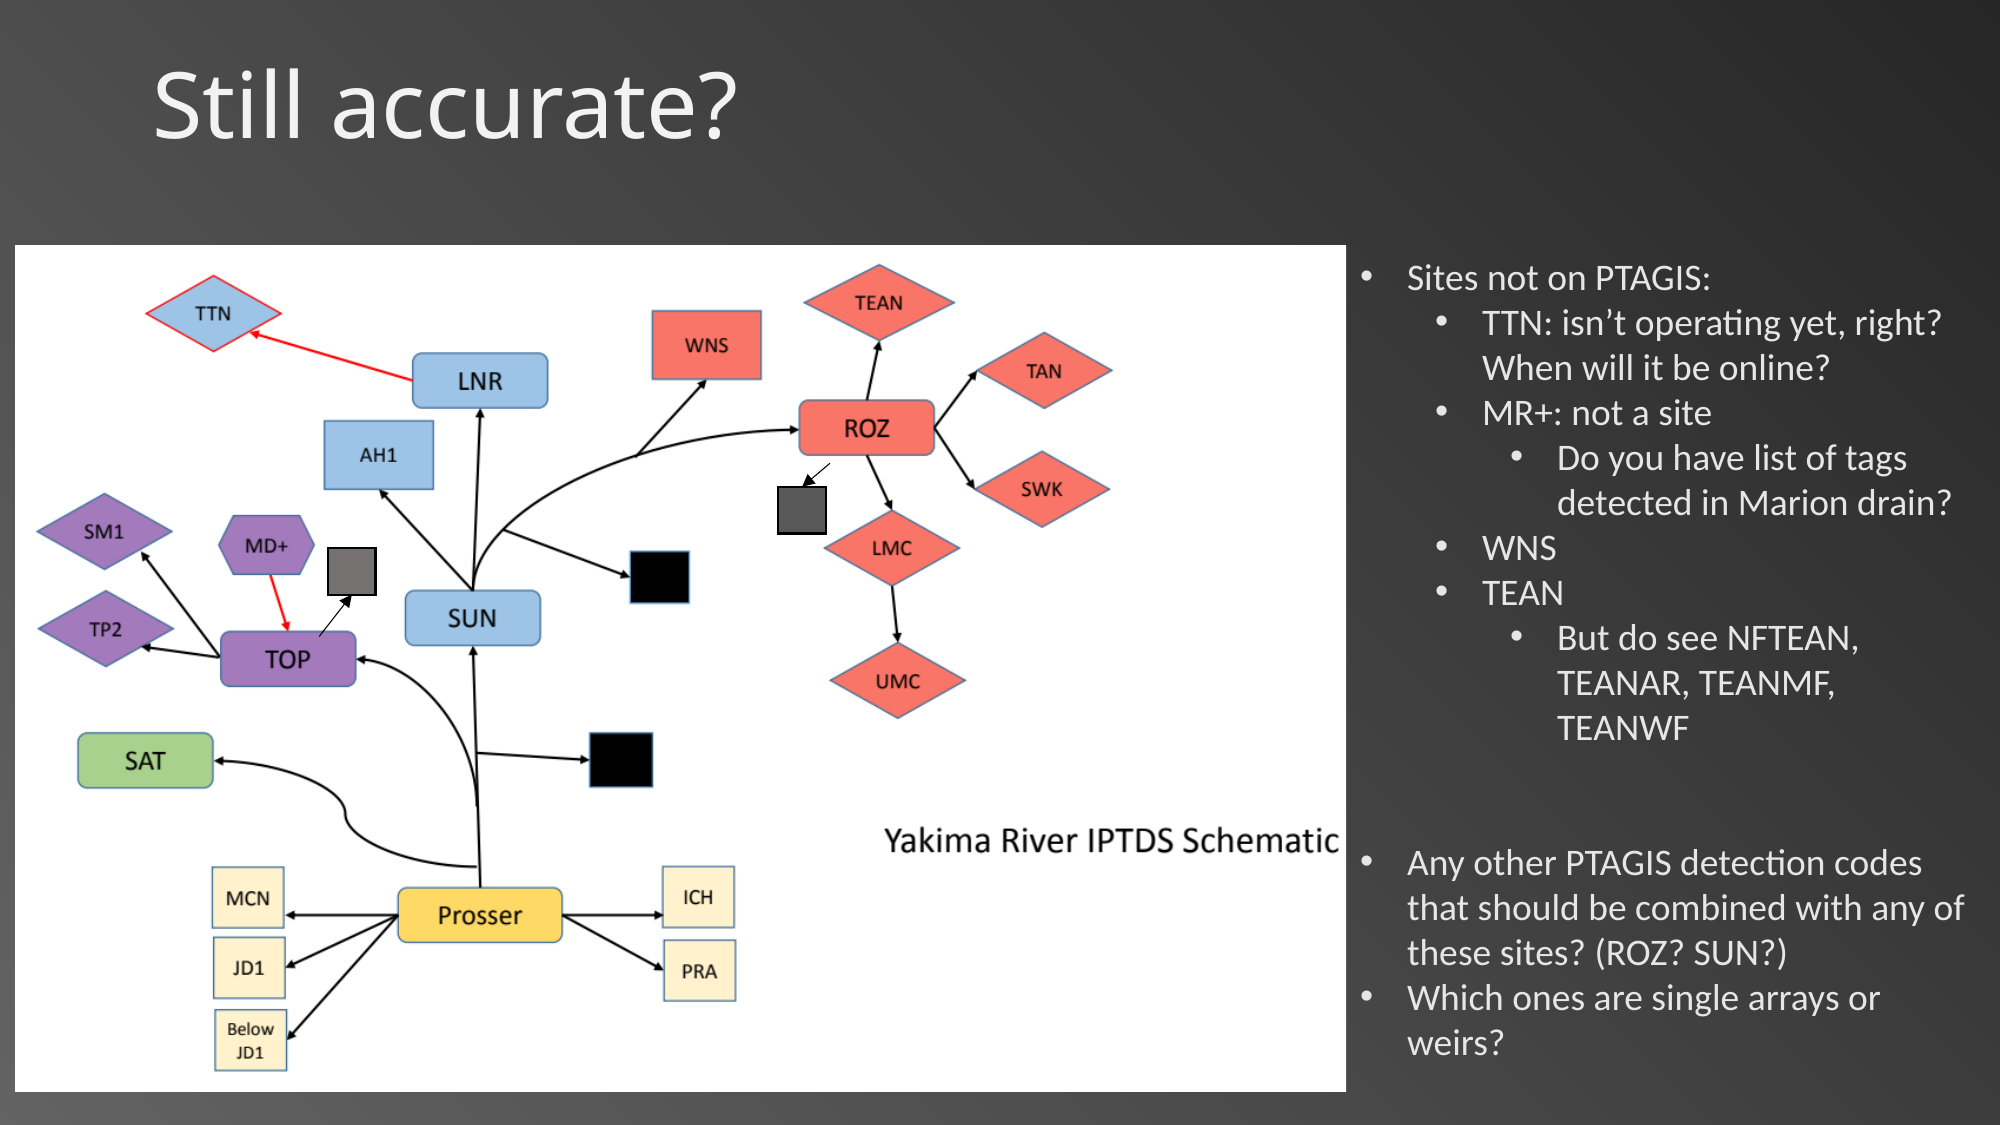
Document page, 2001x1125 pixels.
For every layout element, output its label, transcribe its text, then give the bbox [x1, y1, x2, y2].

title Still accurate? [137, 0, 1863, 218]
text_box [15, 245, 1347, 1092]
text_box Sites not on PTAGIS: TTN: isn’t operating yet, right? When will it be online? MR+: not a site Do you have list of tags detected in Marion drain? WNS TEAN But do see NFTEAN, TEANAR, TEANMF, TEANWF Any other PTAGIS detection codes that should be combined with any of these sites? (ROZ? SUN?) Which ones are single arrays or weirs? [1347, 245, 1985, 1071]
